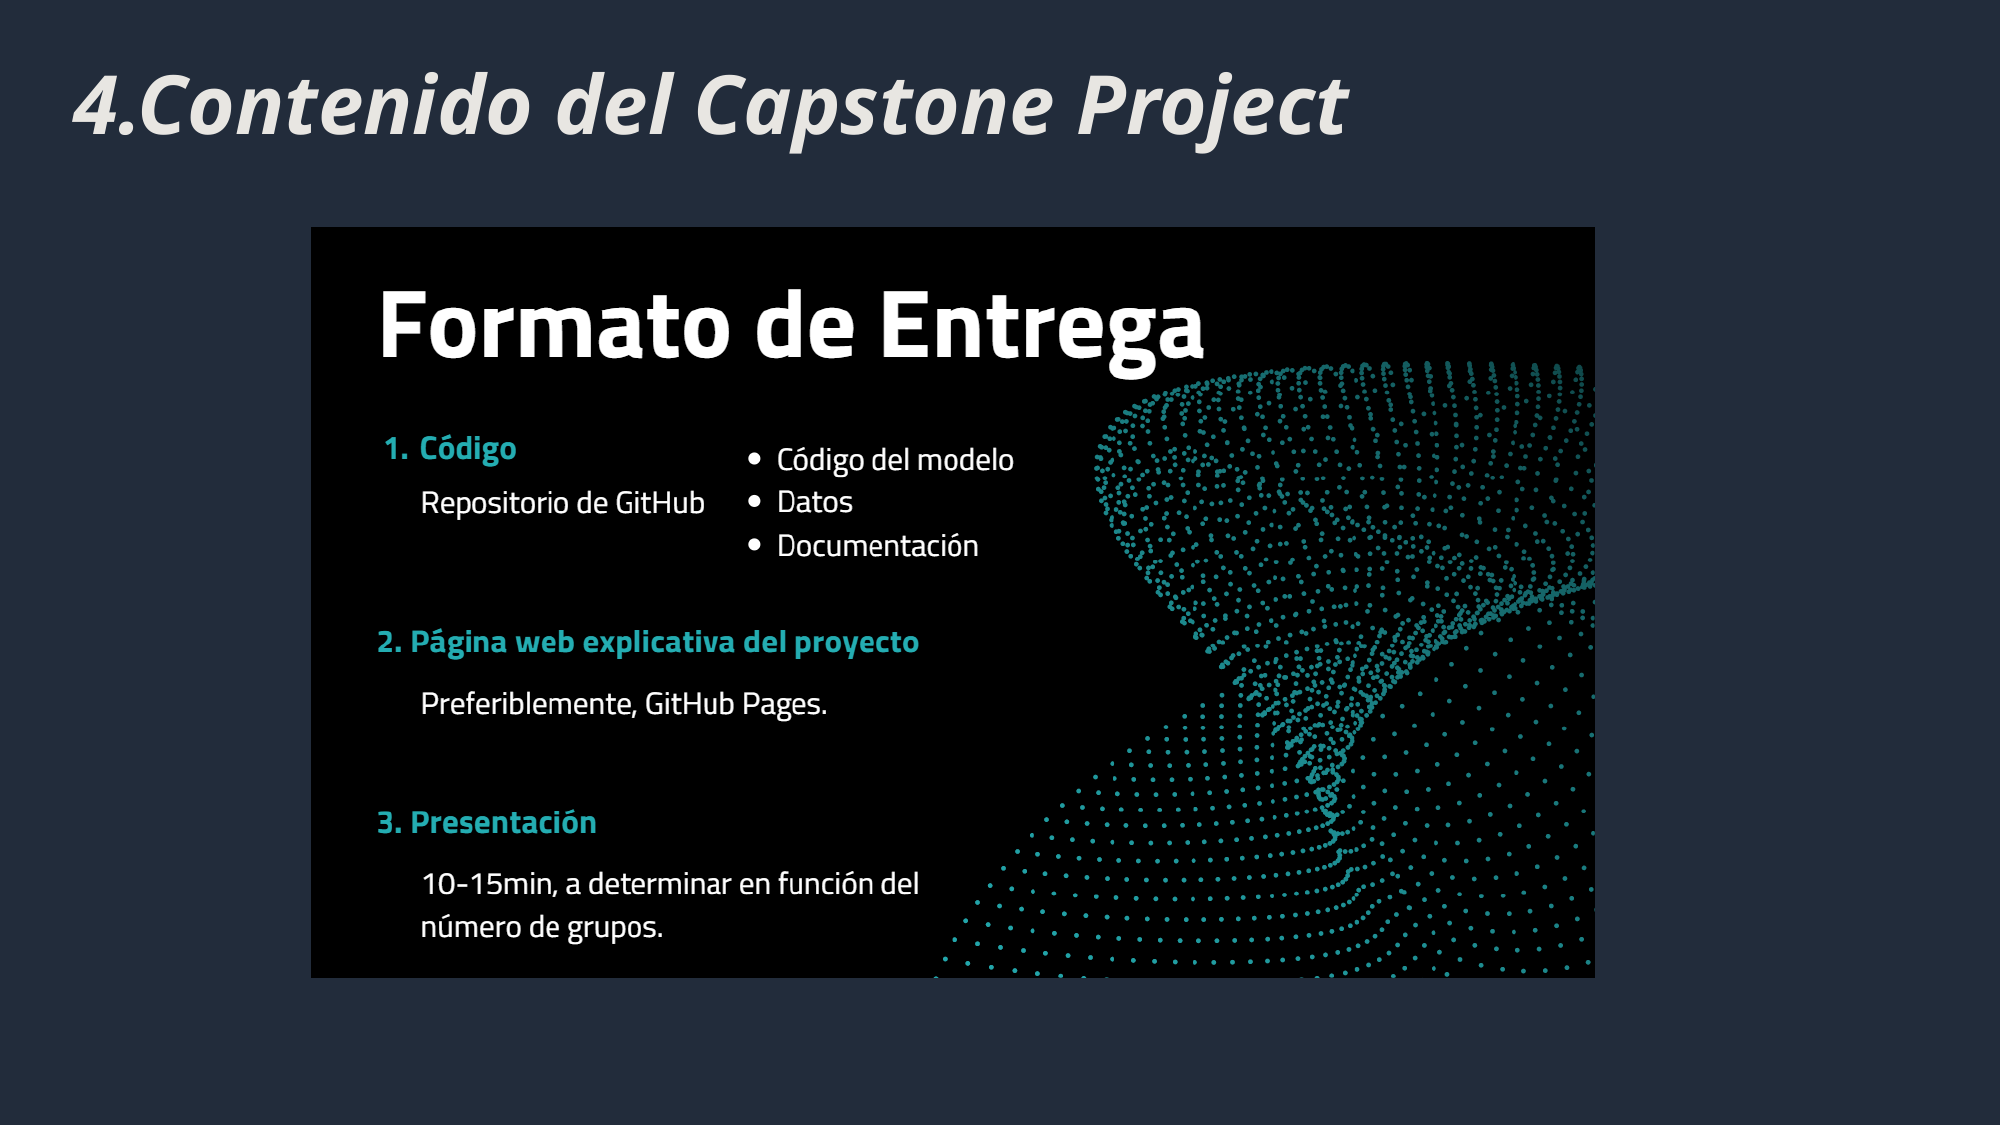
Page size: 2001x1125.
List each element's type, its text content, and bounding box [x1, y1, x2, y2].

picture [311, 227, 1596, 978]
title 4.Contenido del Capstone Project [73, 63, 1928, 251]
